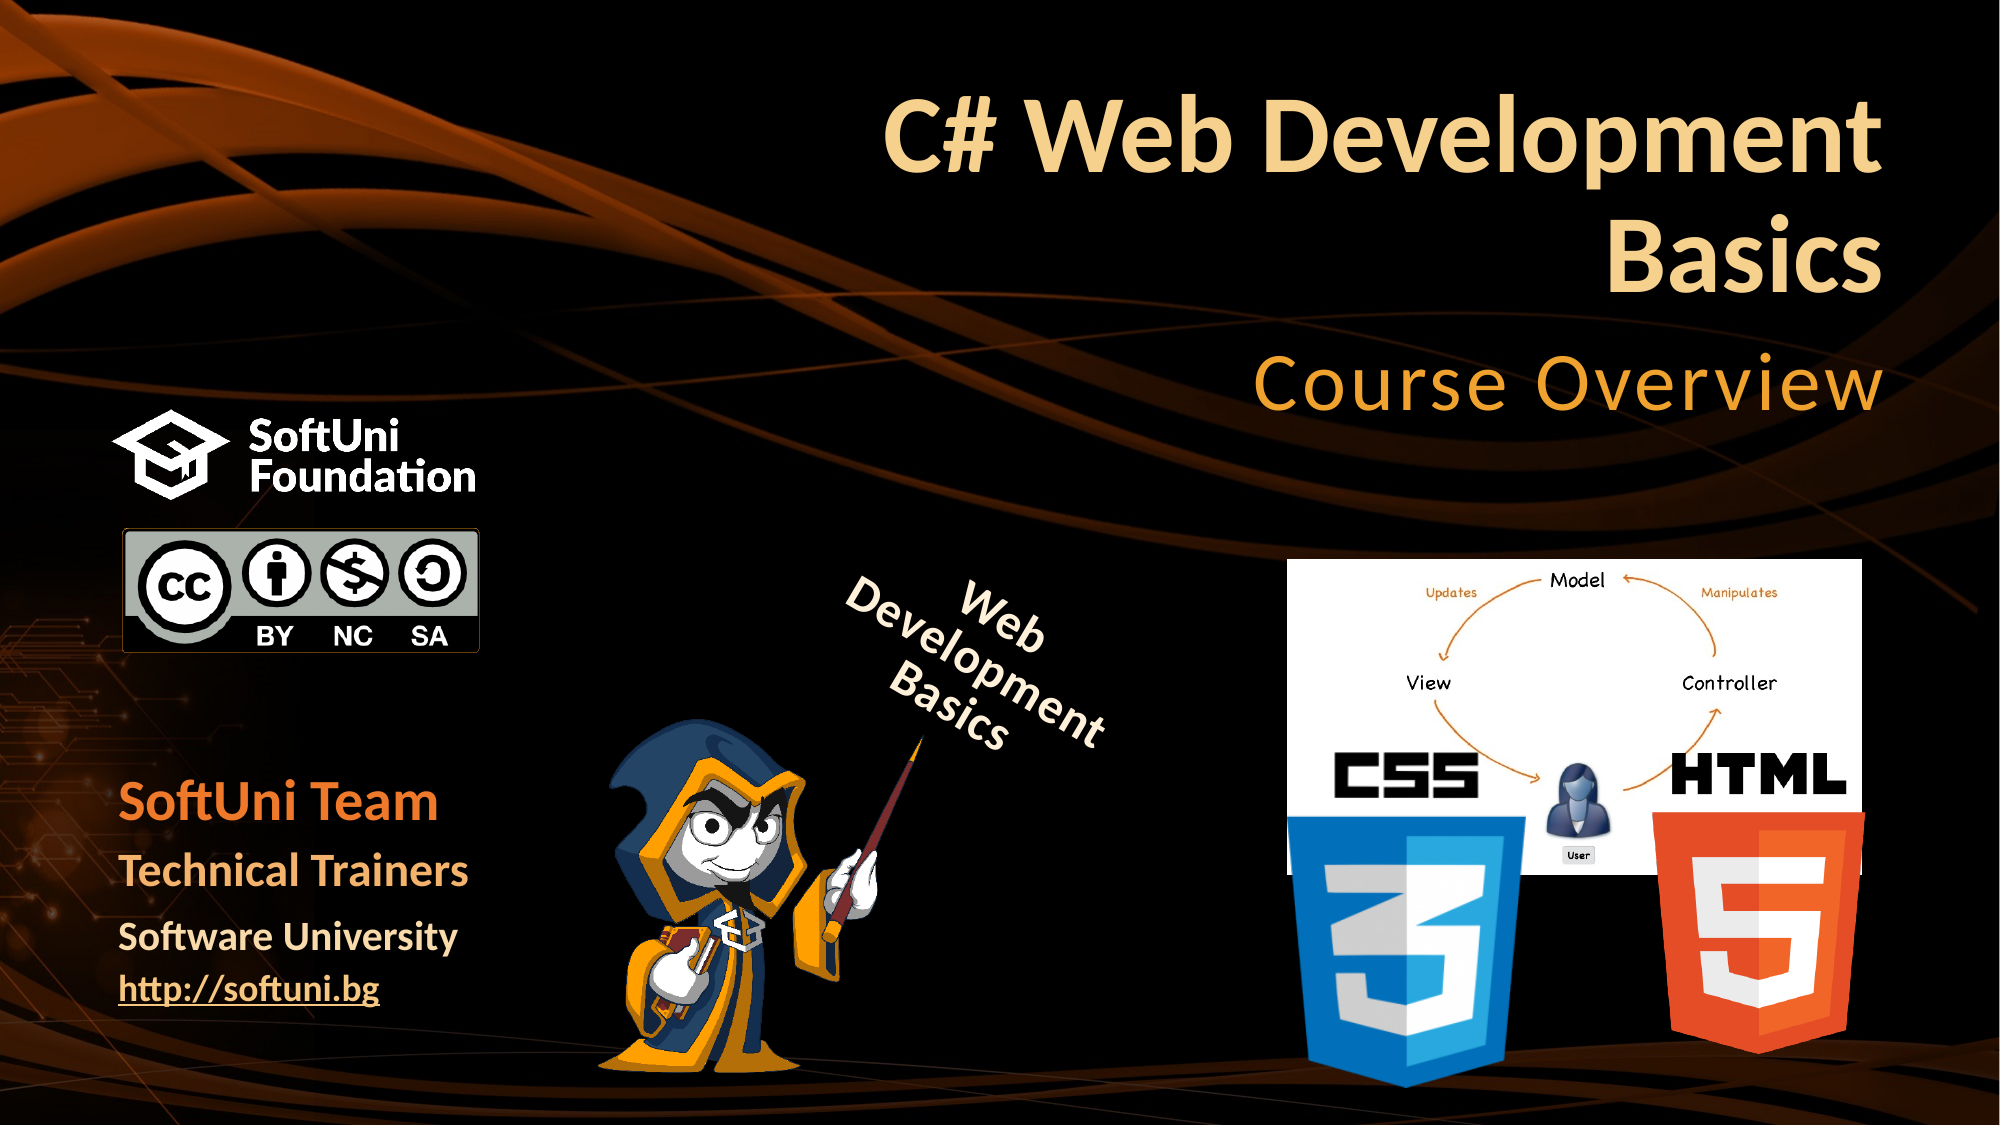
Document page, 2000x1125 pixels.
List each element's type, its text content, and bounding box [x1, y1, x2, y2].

list Technical Trainers [112, 828, 565, 902]
subtitle Course Overview [587, 322, 1885, 538]
list SoftUni Team [112, 751, 565, 828]
picture [0, 0, 2000, 1125]
title C# Web Development Basics [587, 75, 1885, 318]
text_box Web Development Basics [780, 500, 1175, 827]
list Software University [112, 902, 565, 958]
list http://softuni.bg [112, 958, 565, 1013]
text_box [1287, 559, 1909, 1088]
